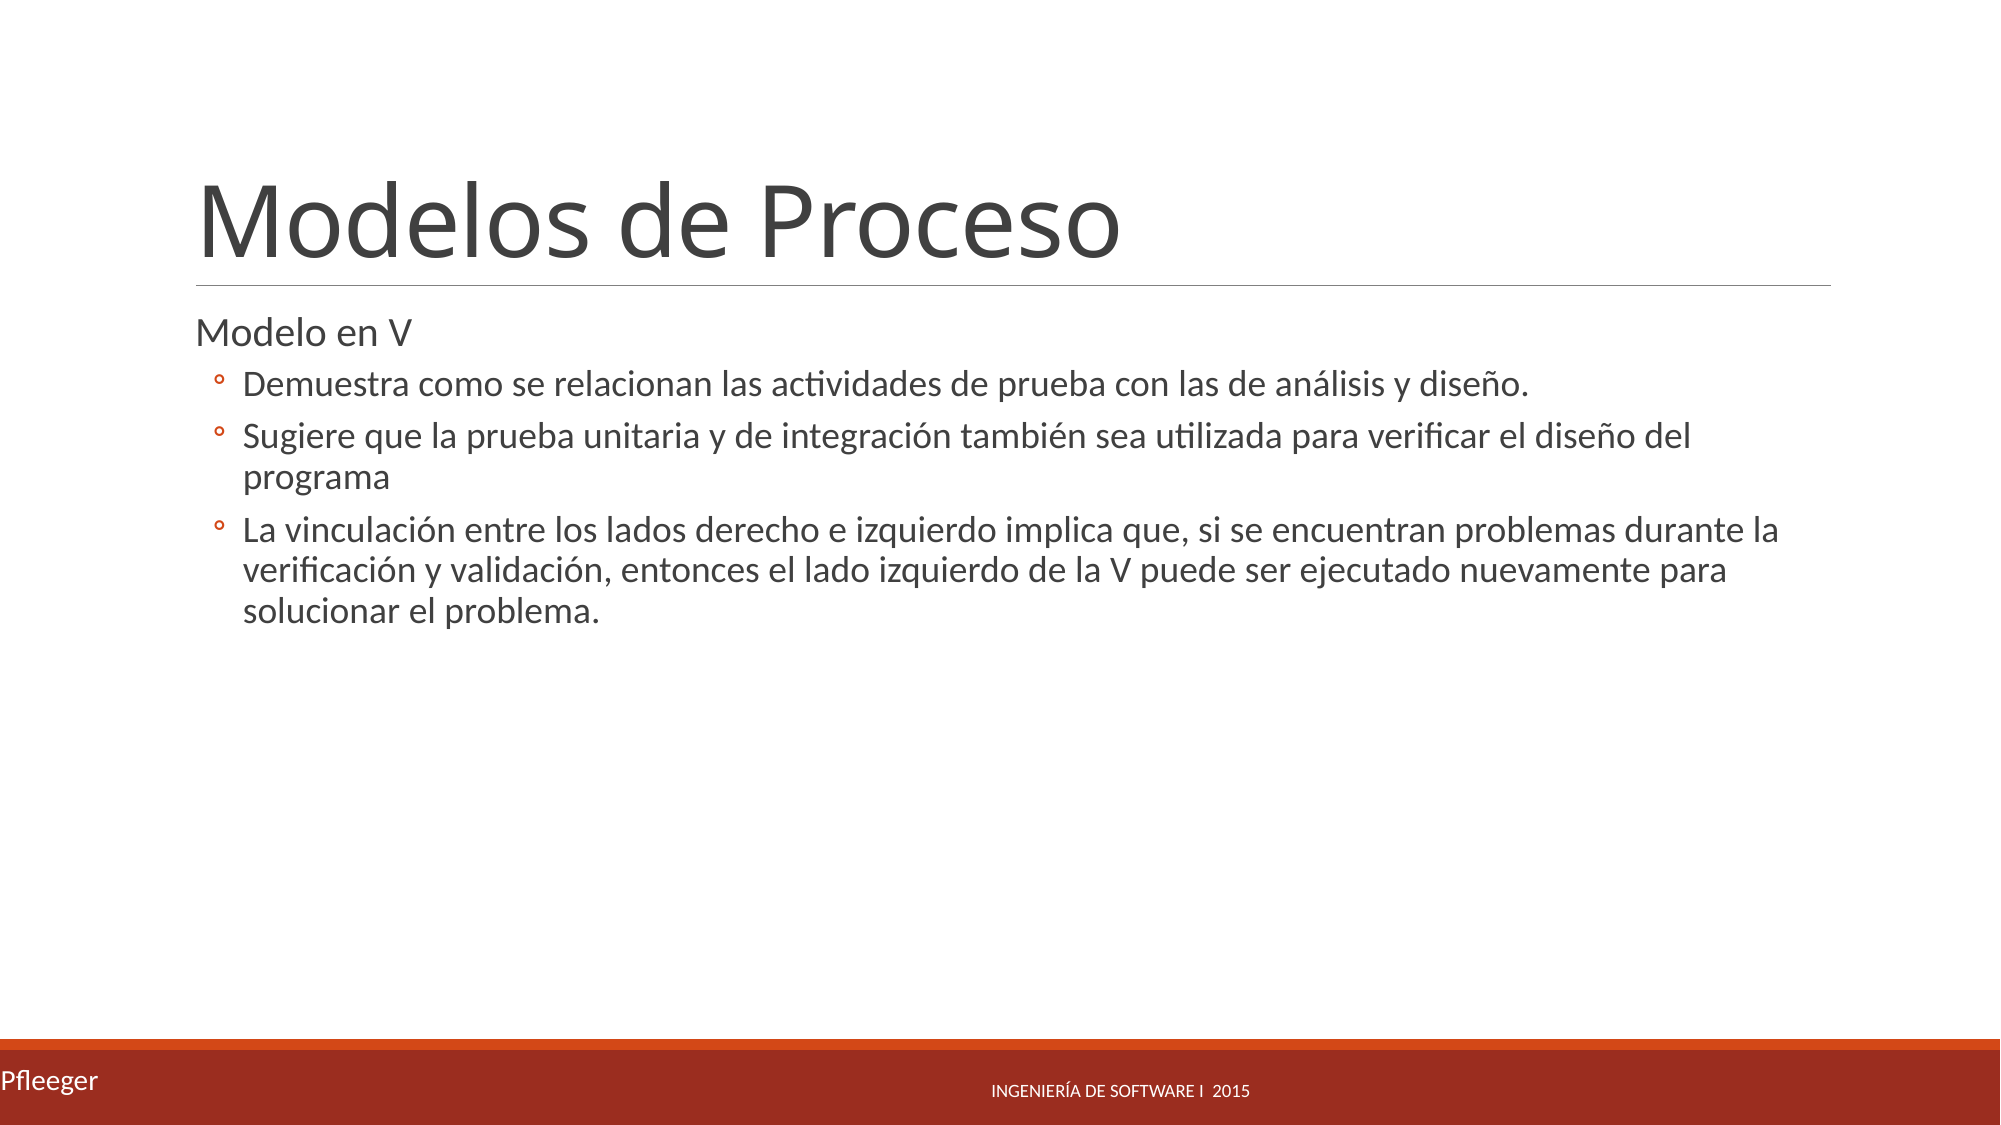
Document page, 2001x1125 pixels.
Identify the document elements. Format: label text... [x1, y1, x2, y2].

list Pfleeger [0, 1058, 689, 1117]
title Modelos de Proceso [180, 47, 1830, 285]
list Modelo en V Demuestra como se relacionan las actividades de prueba con las de análisis y diseño. Sugiere que la prueba unitaria y de integración también sea utilizada para verificar el diseño del programa La vinculación entre los lados derecho e izquierdo implica que, si se encuentran problemas durante la verificación y validación, entonces el lado izquierdo de la V puede ser ejecutado nuevamente para solucionar el problema. [180, 302, 1830, 963]
footer Ingeniería de Software I 2015 [695, 1059, 1547, 1120]
